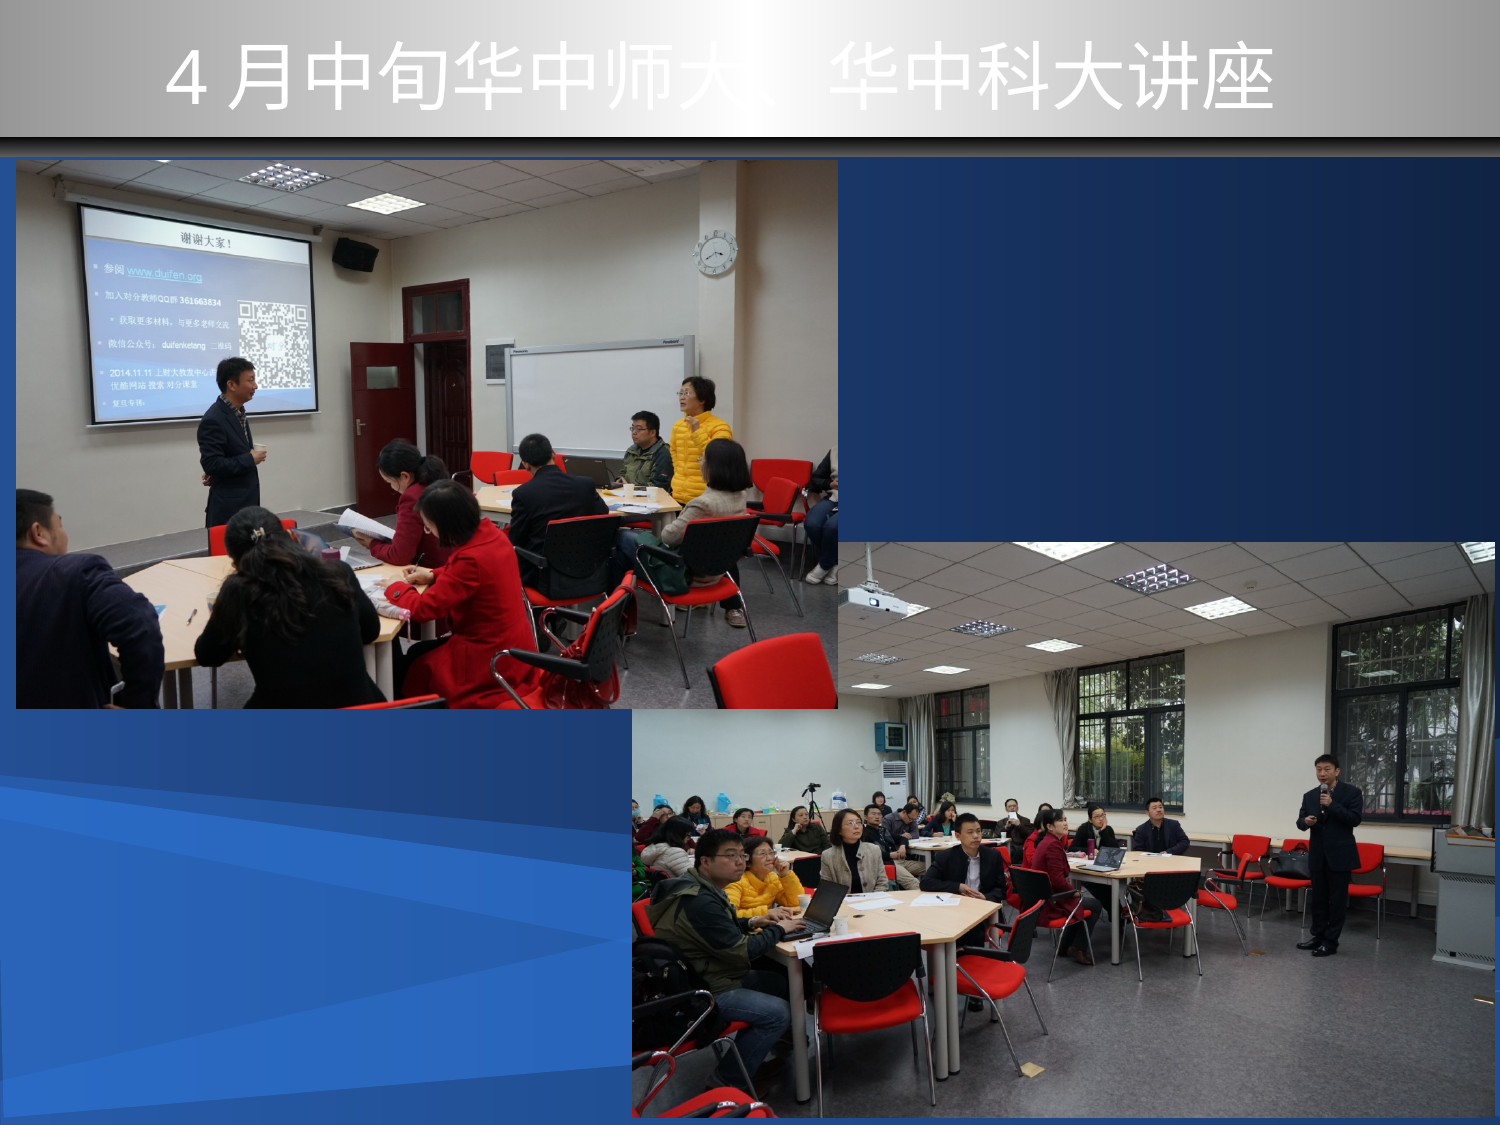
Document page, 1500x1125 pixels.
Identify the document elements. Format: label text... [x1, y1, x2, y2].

title 4月中旬华中师大、华中科大讲座 [150, 37, 1388, 113]
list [631, 542, 1495, 1118]
picture [16, 160, 838, 709]
